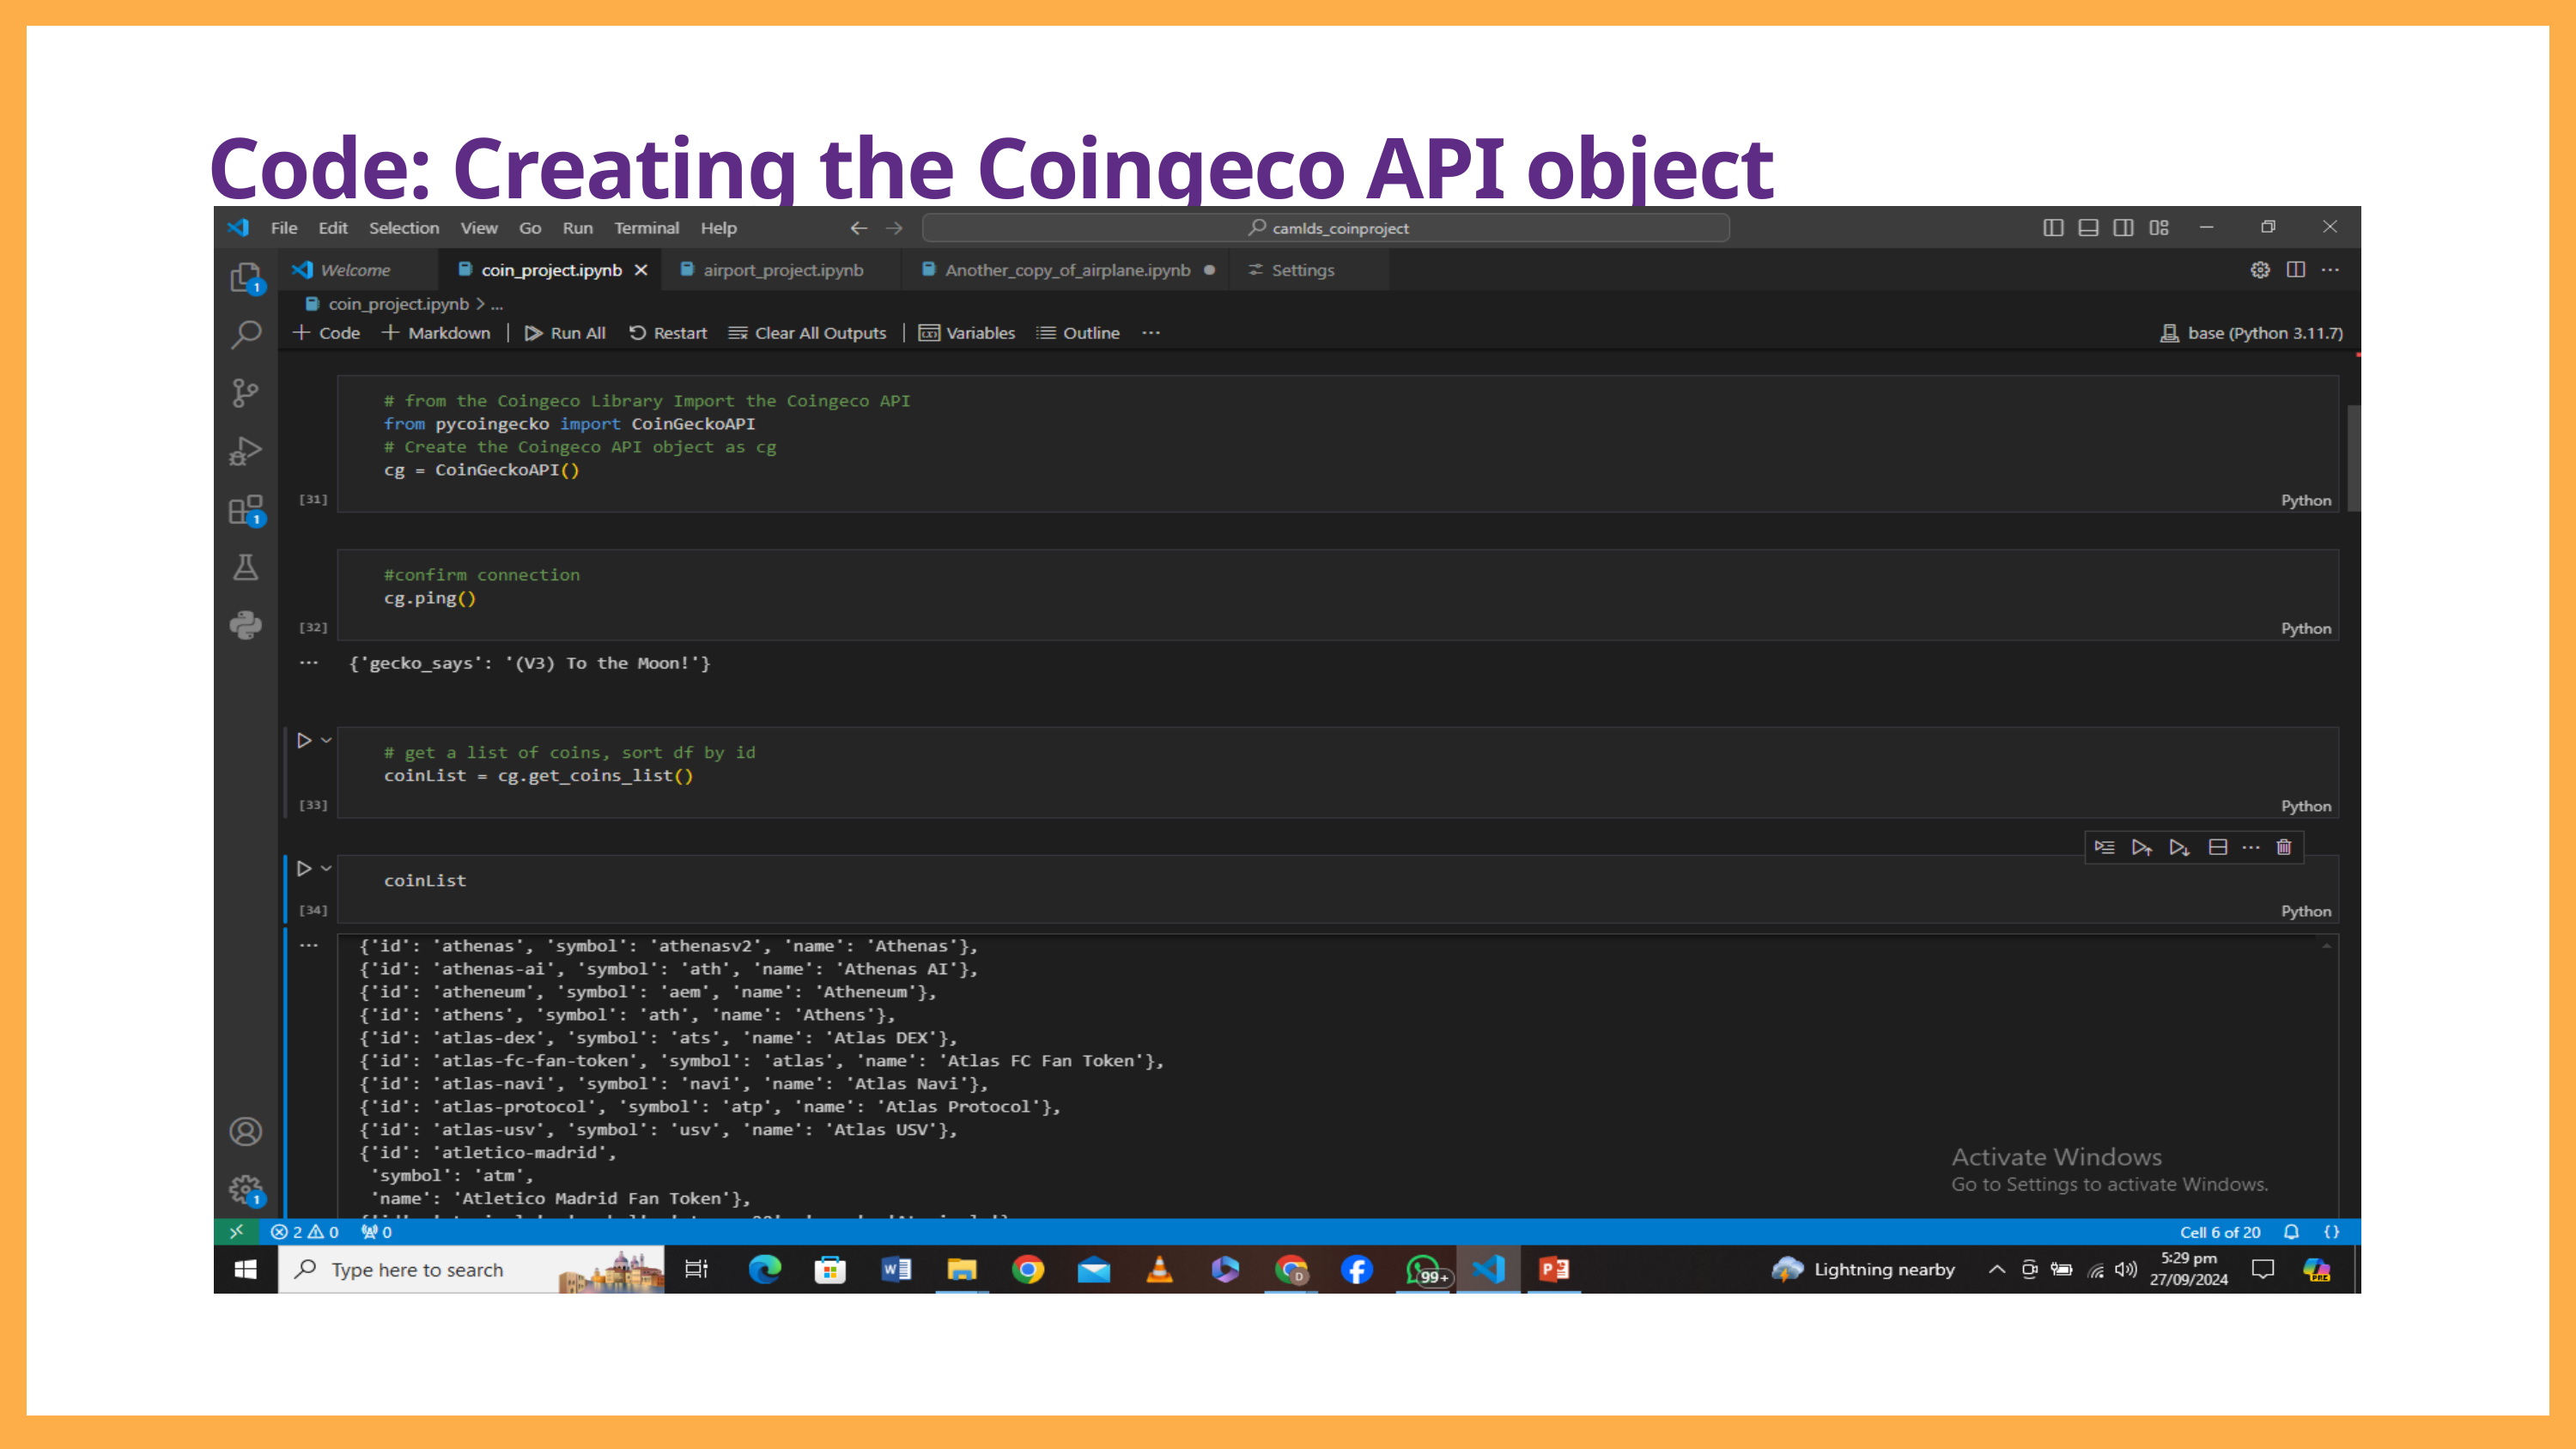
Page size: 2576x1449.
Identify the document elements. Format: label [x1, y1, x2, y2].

text_box [0, 0, 2576, 1443]
picture [214, 205, 2362, 1294]
